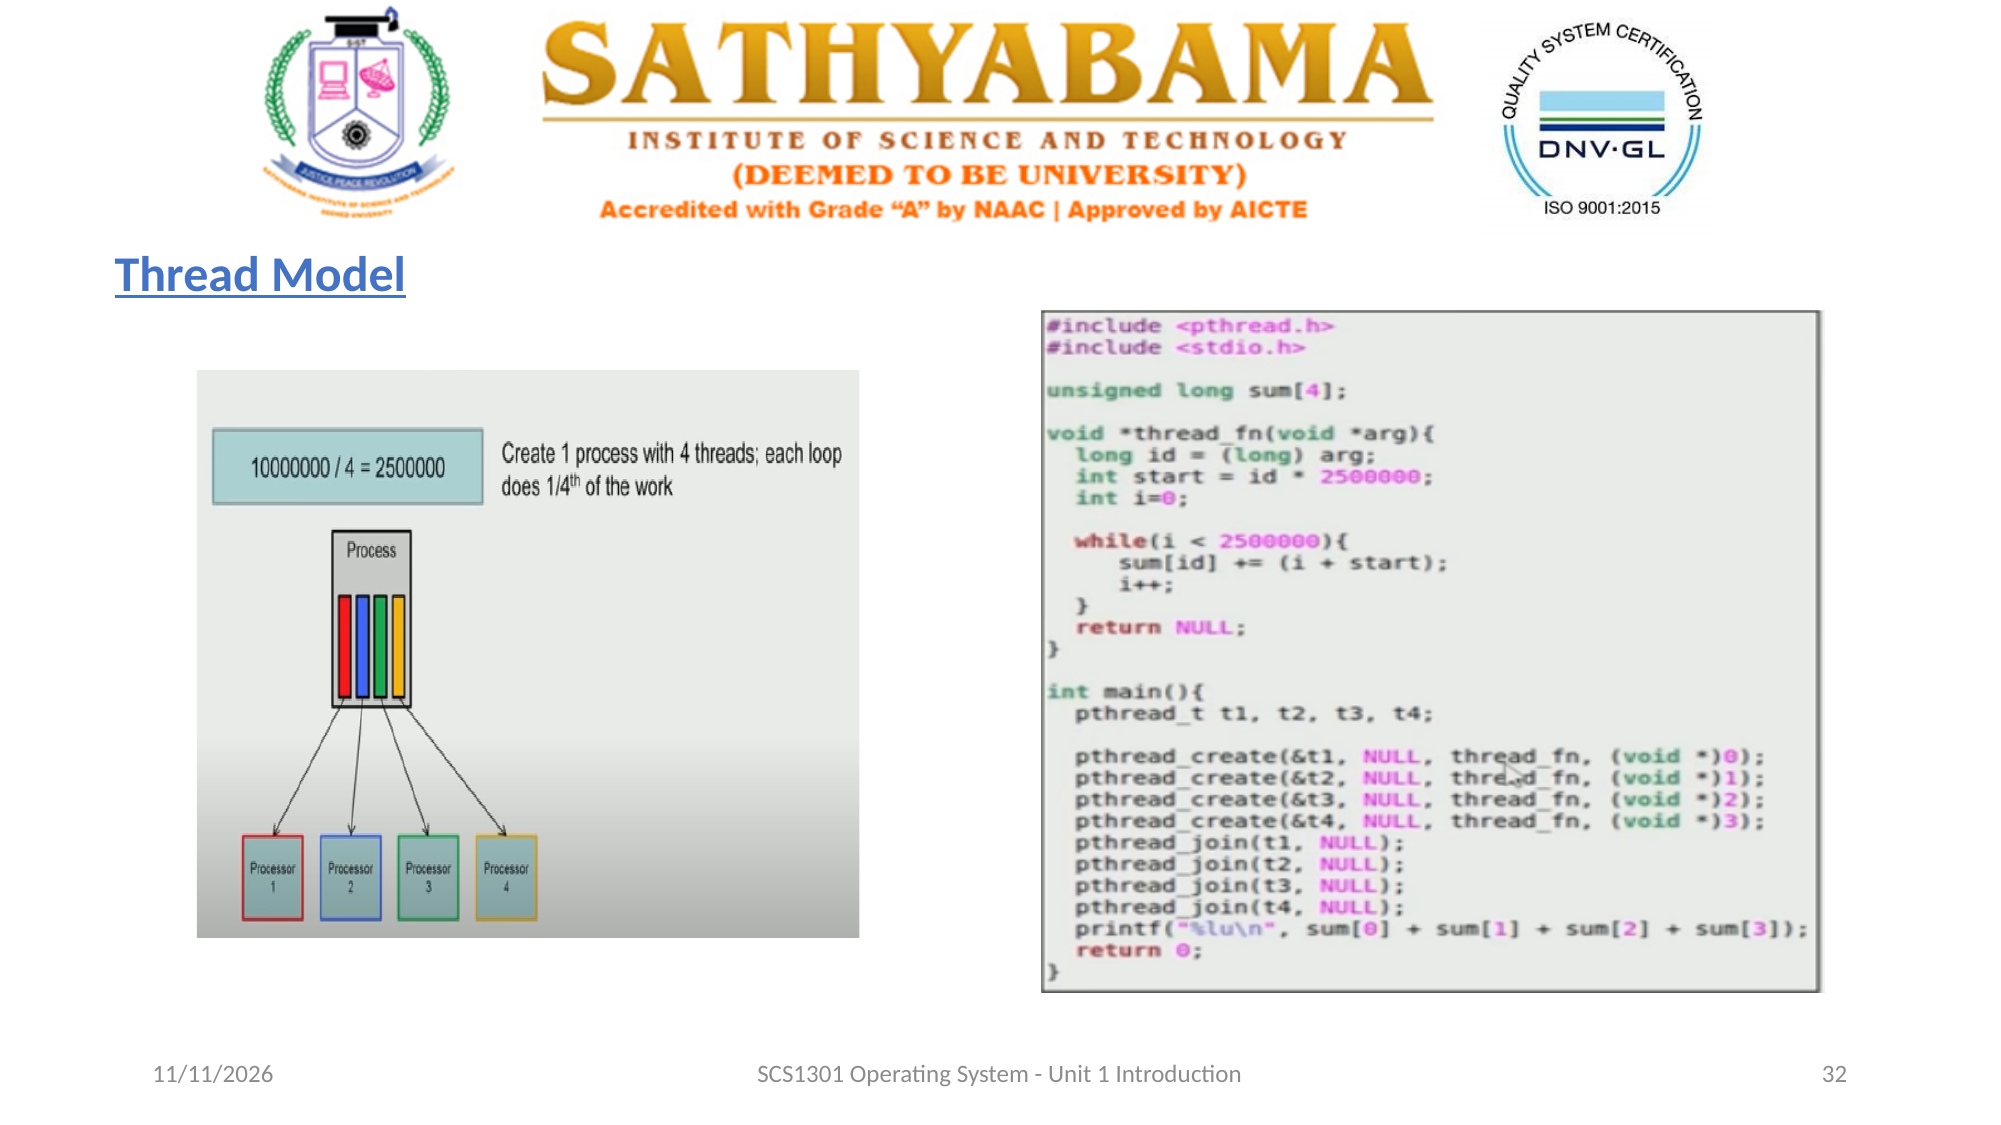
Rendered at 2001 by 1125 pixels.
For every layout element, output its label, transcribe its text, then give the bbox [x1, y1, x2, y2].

slide_number 32 [1412, 1042, 1863, 1103]
picture [196, 370, 860, 938]
picture [248, 3, 469, 227]
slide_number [137, 1042, 588, 1103]
picture [1041, 310, 1825, 993]
text_box Thread Model [99, 234, 1968, 369]
picture [1482, 8, 1711, 234]
picture [529, 0, 1446, 230]
footer SCS1301 Operating System - Unit 1 Introduction [662, 1042, 1338, 1103]
